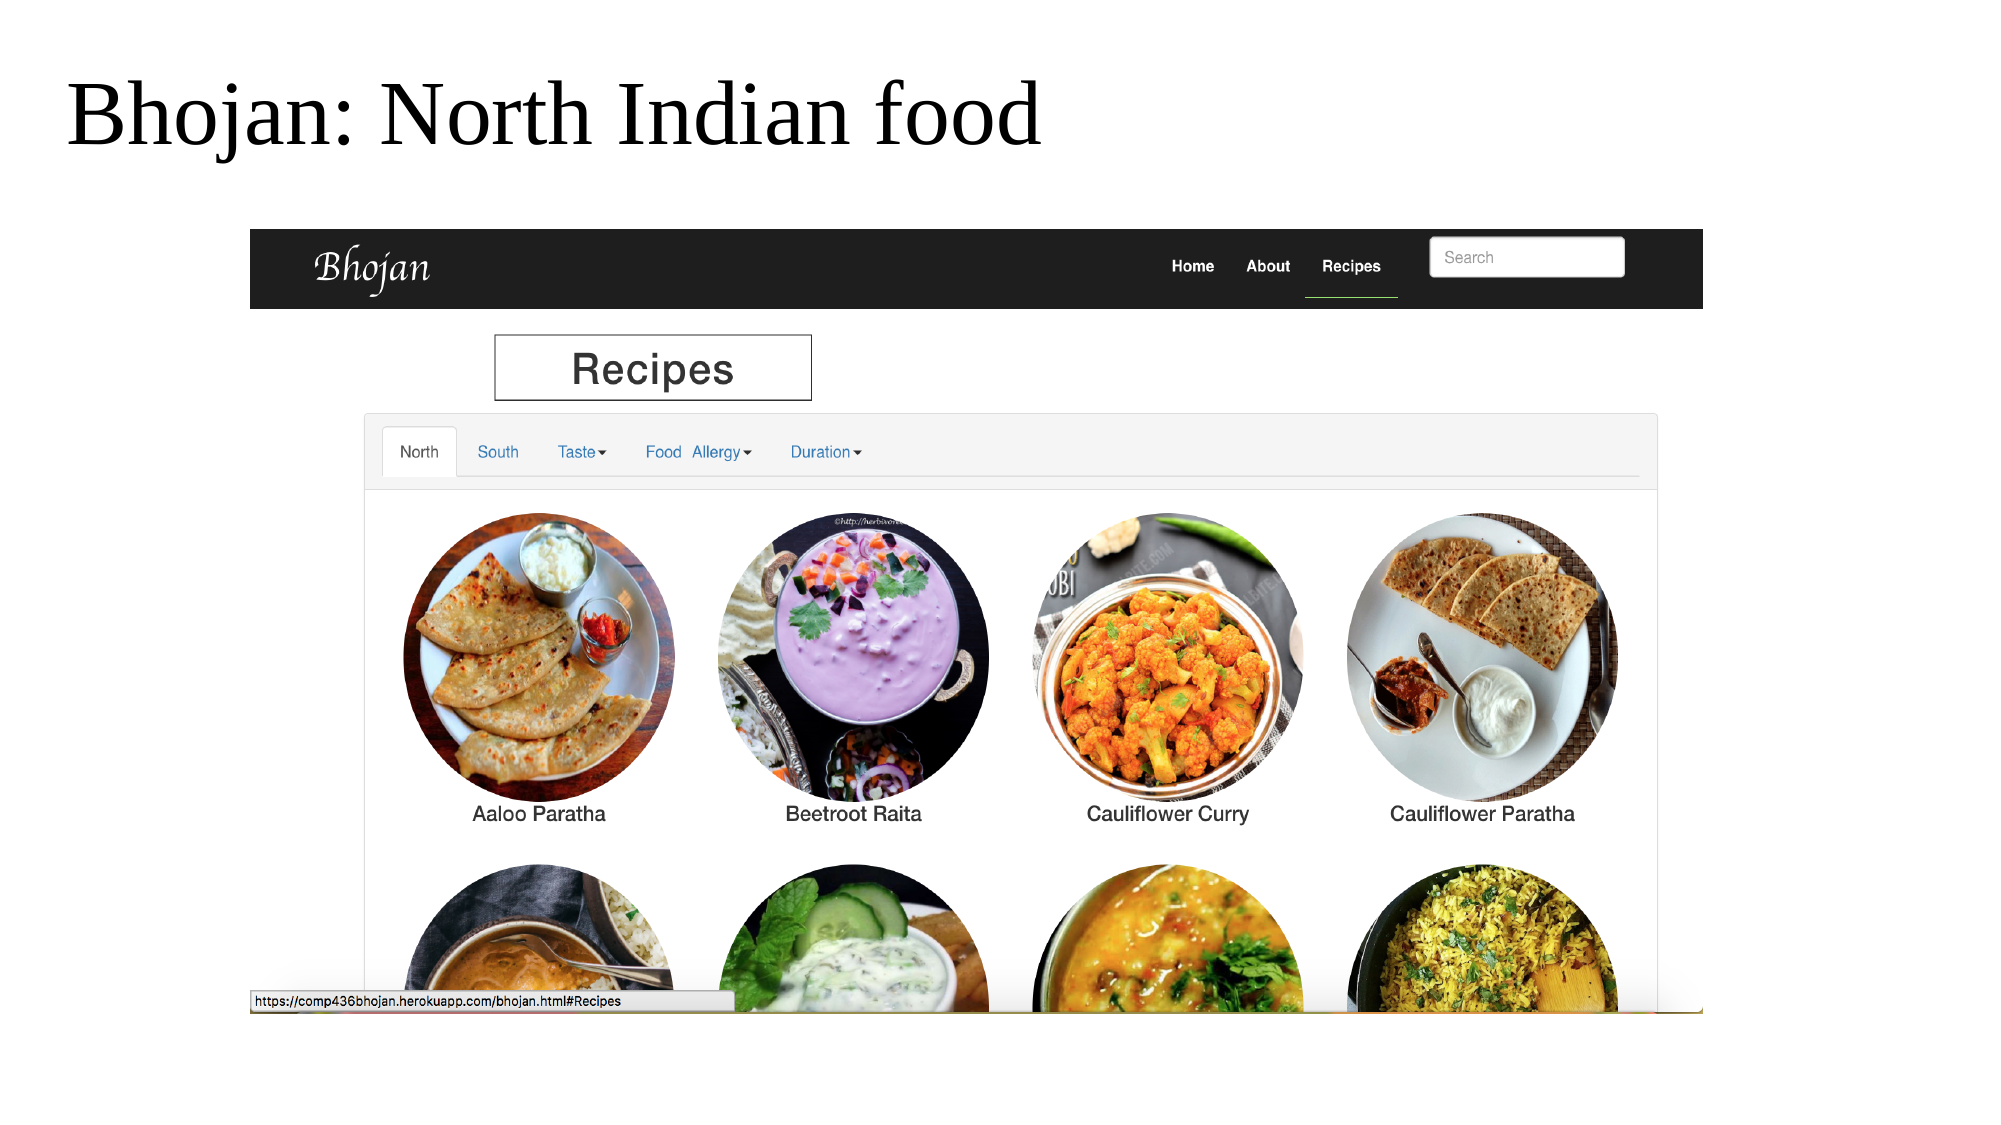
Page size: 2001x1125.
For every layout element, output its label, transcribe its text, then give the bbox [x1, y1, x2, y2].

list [250, 229, 1703, 1014]
title Bhojan: North Indian food [51, 0, 1863, 230]
